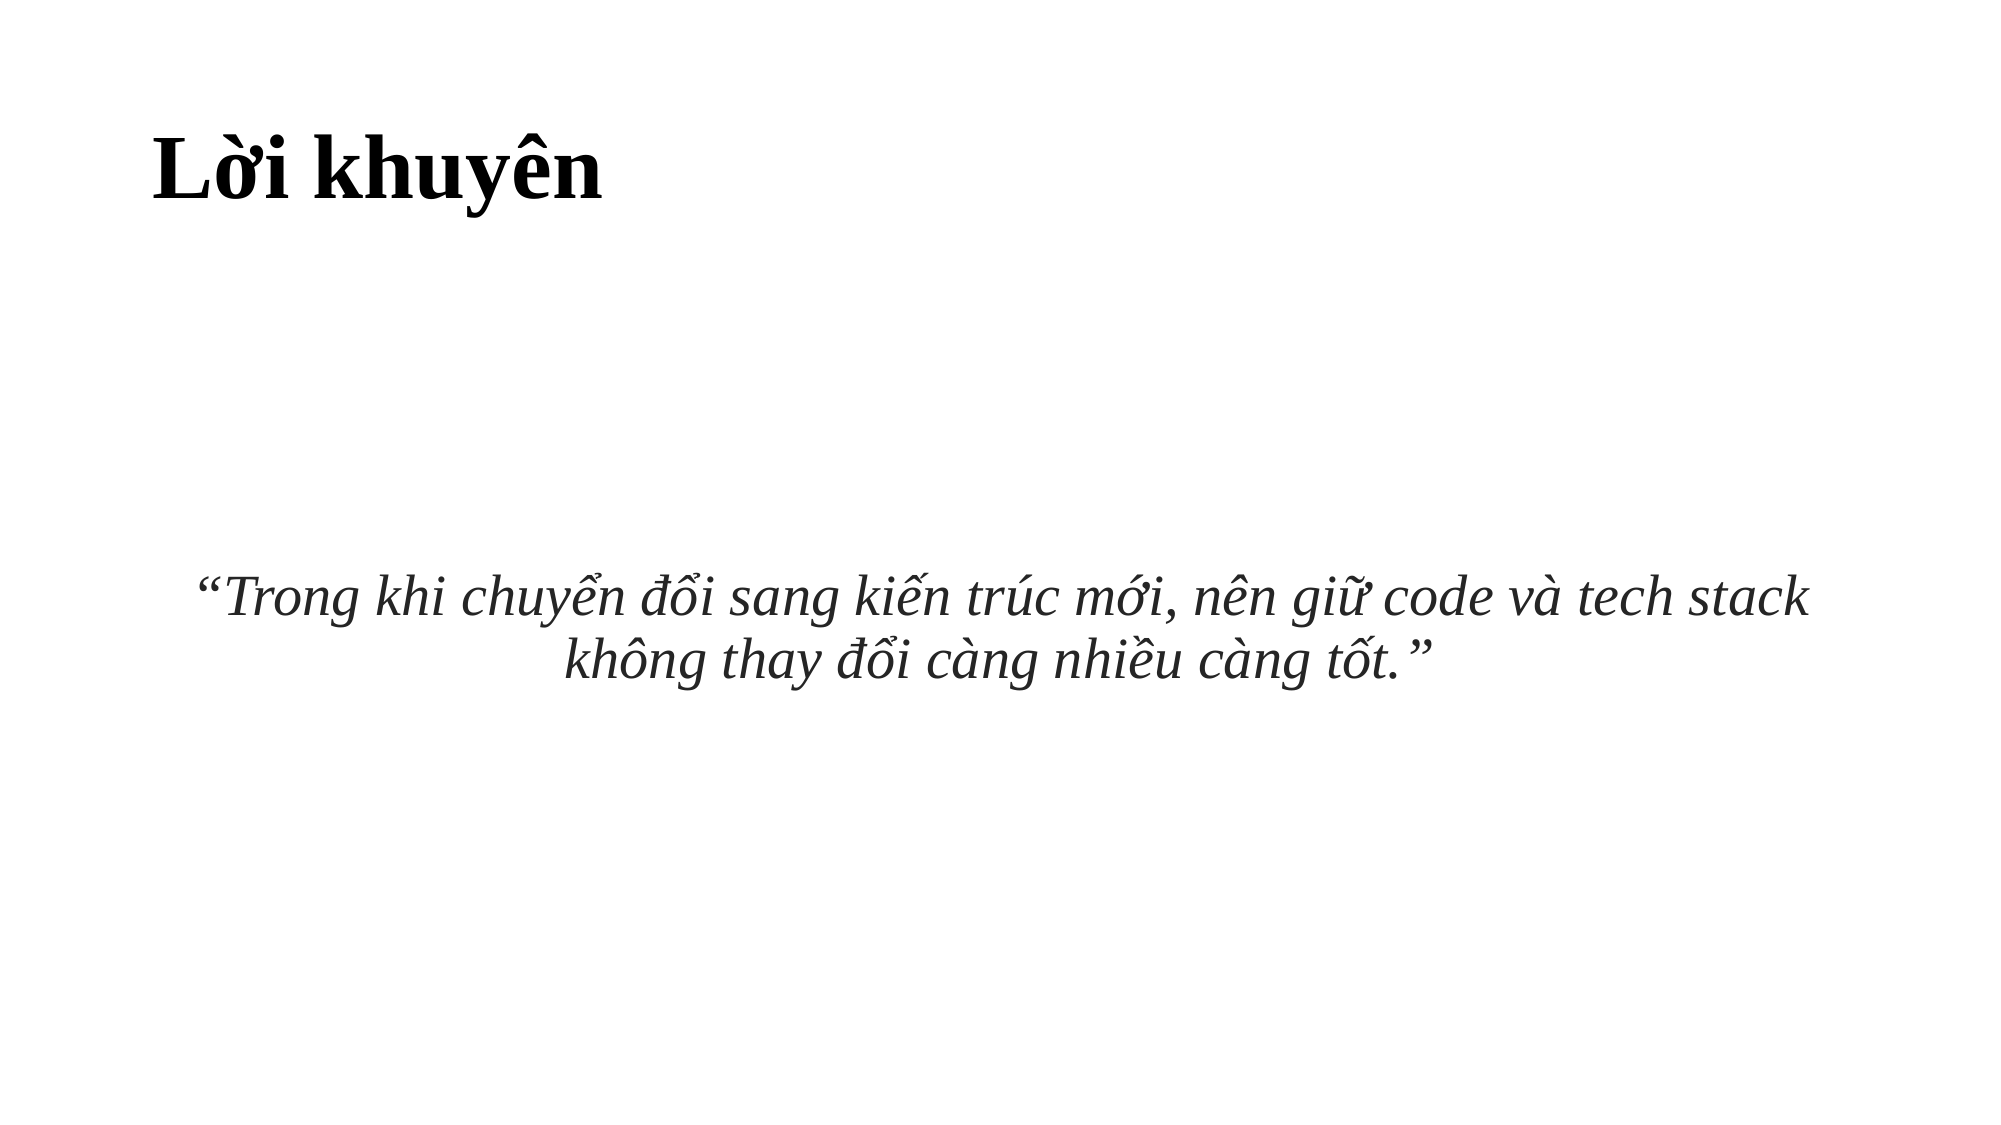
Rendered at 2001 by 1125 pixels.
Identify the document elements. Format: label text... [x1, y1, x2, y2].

list “Trong khi chuyển đổi sang kiến ​​trúc mới, nên giữ code và tech stack không thay đổi càng nhiều càng tốt.” [137, 299, 1863, 1014]
title Lời khuyên [137, 59, 1863, 278]
